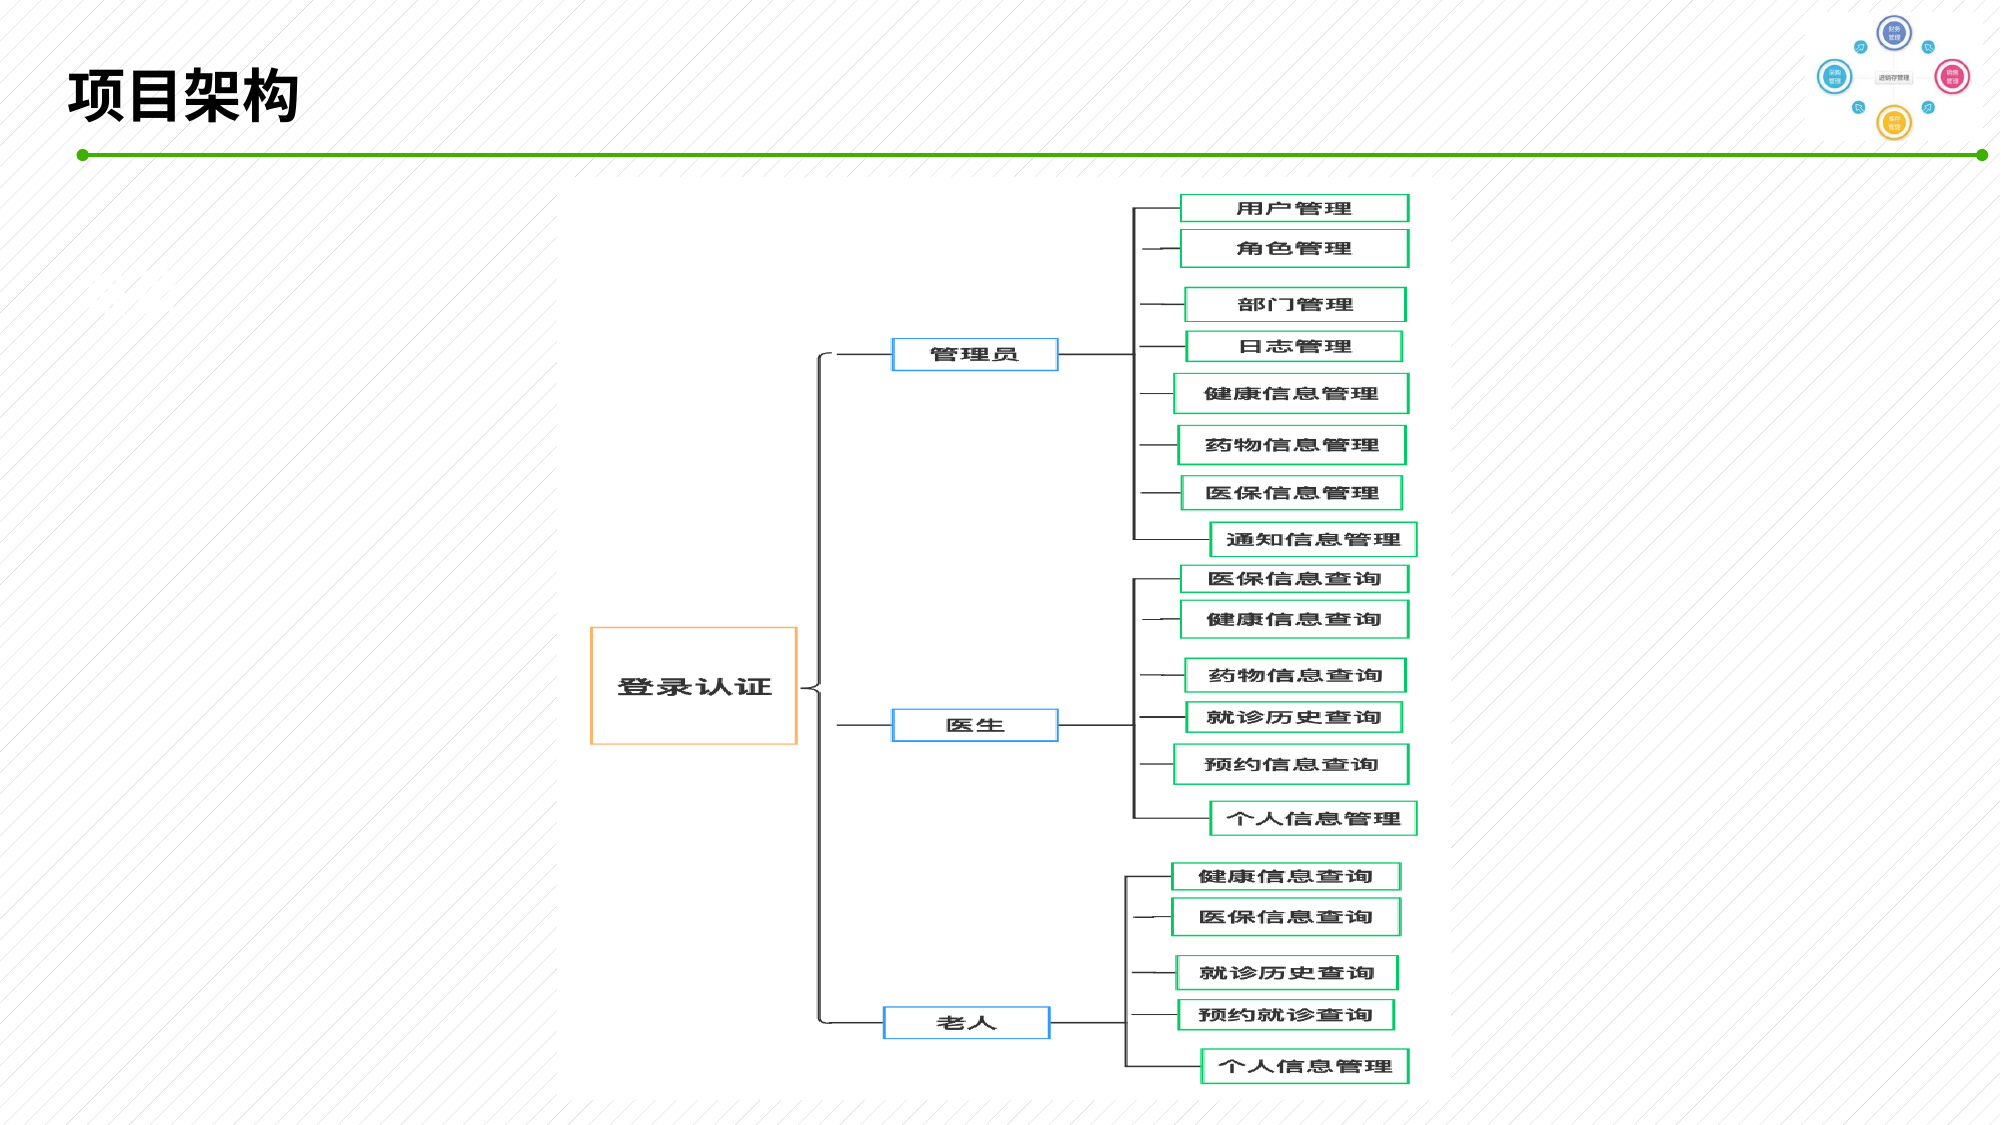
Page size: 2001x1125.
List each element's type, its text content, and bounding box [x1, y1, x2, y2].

picture [1805, 12, 1983, 141]
list 项目架构 [52, 41, 558, 156]
text_box 首页说明 [1451, 379, 1908, 1026]
picture [556, 177, 1451, 1100]
text_box 首页 [68, 254, 356, 330]
